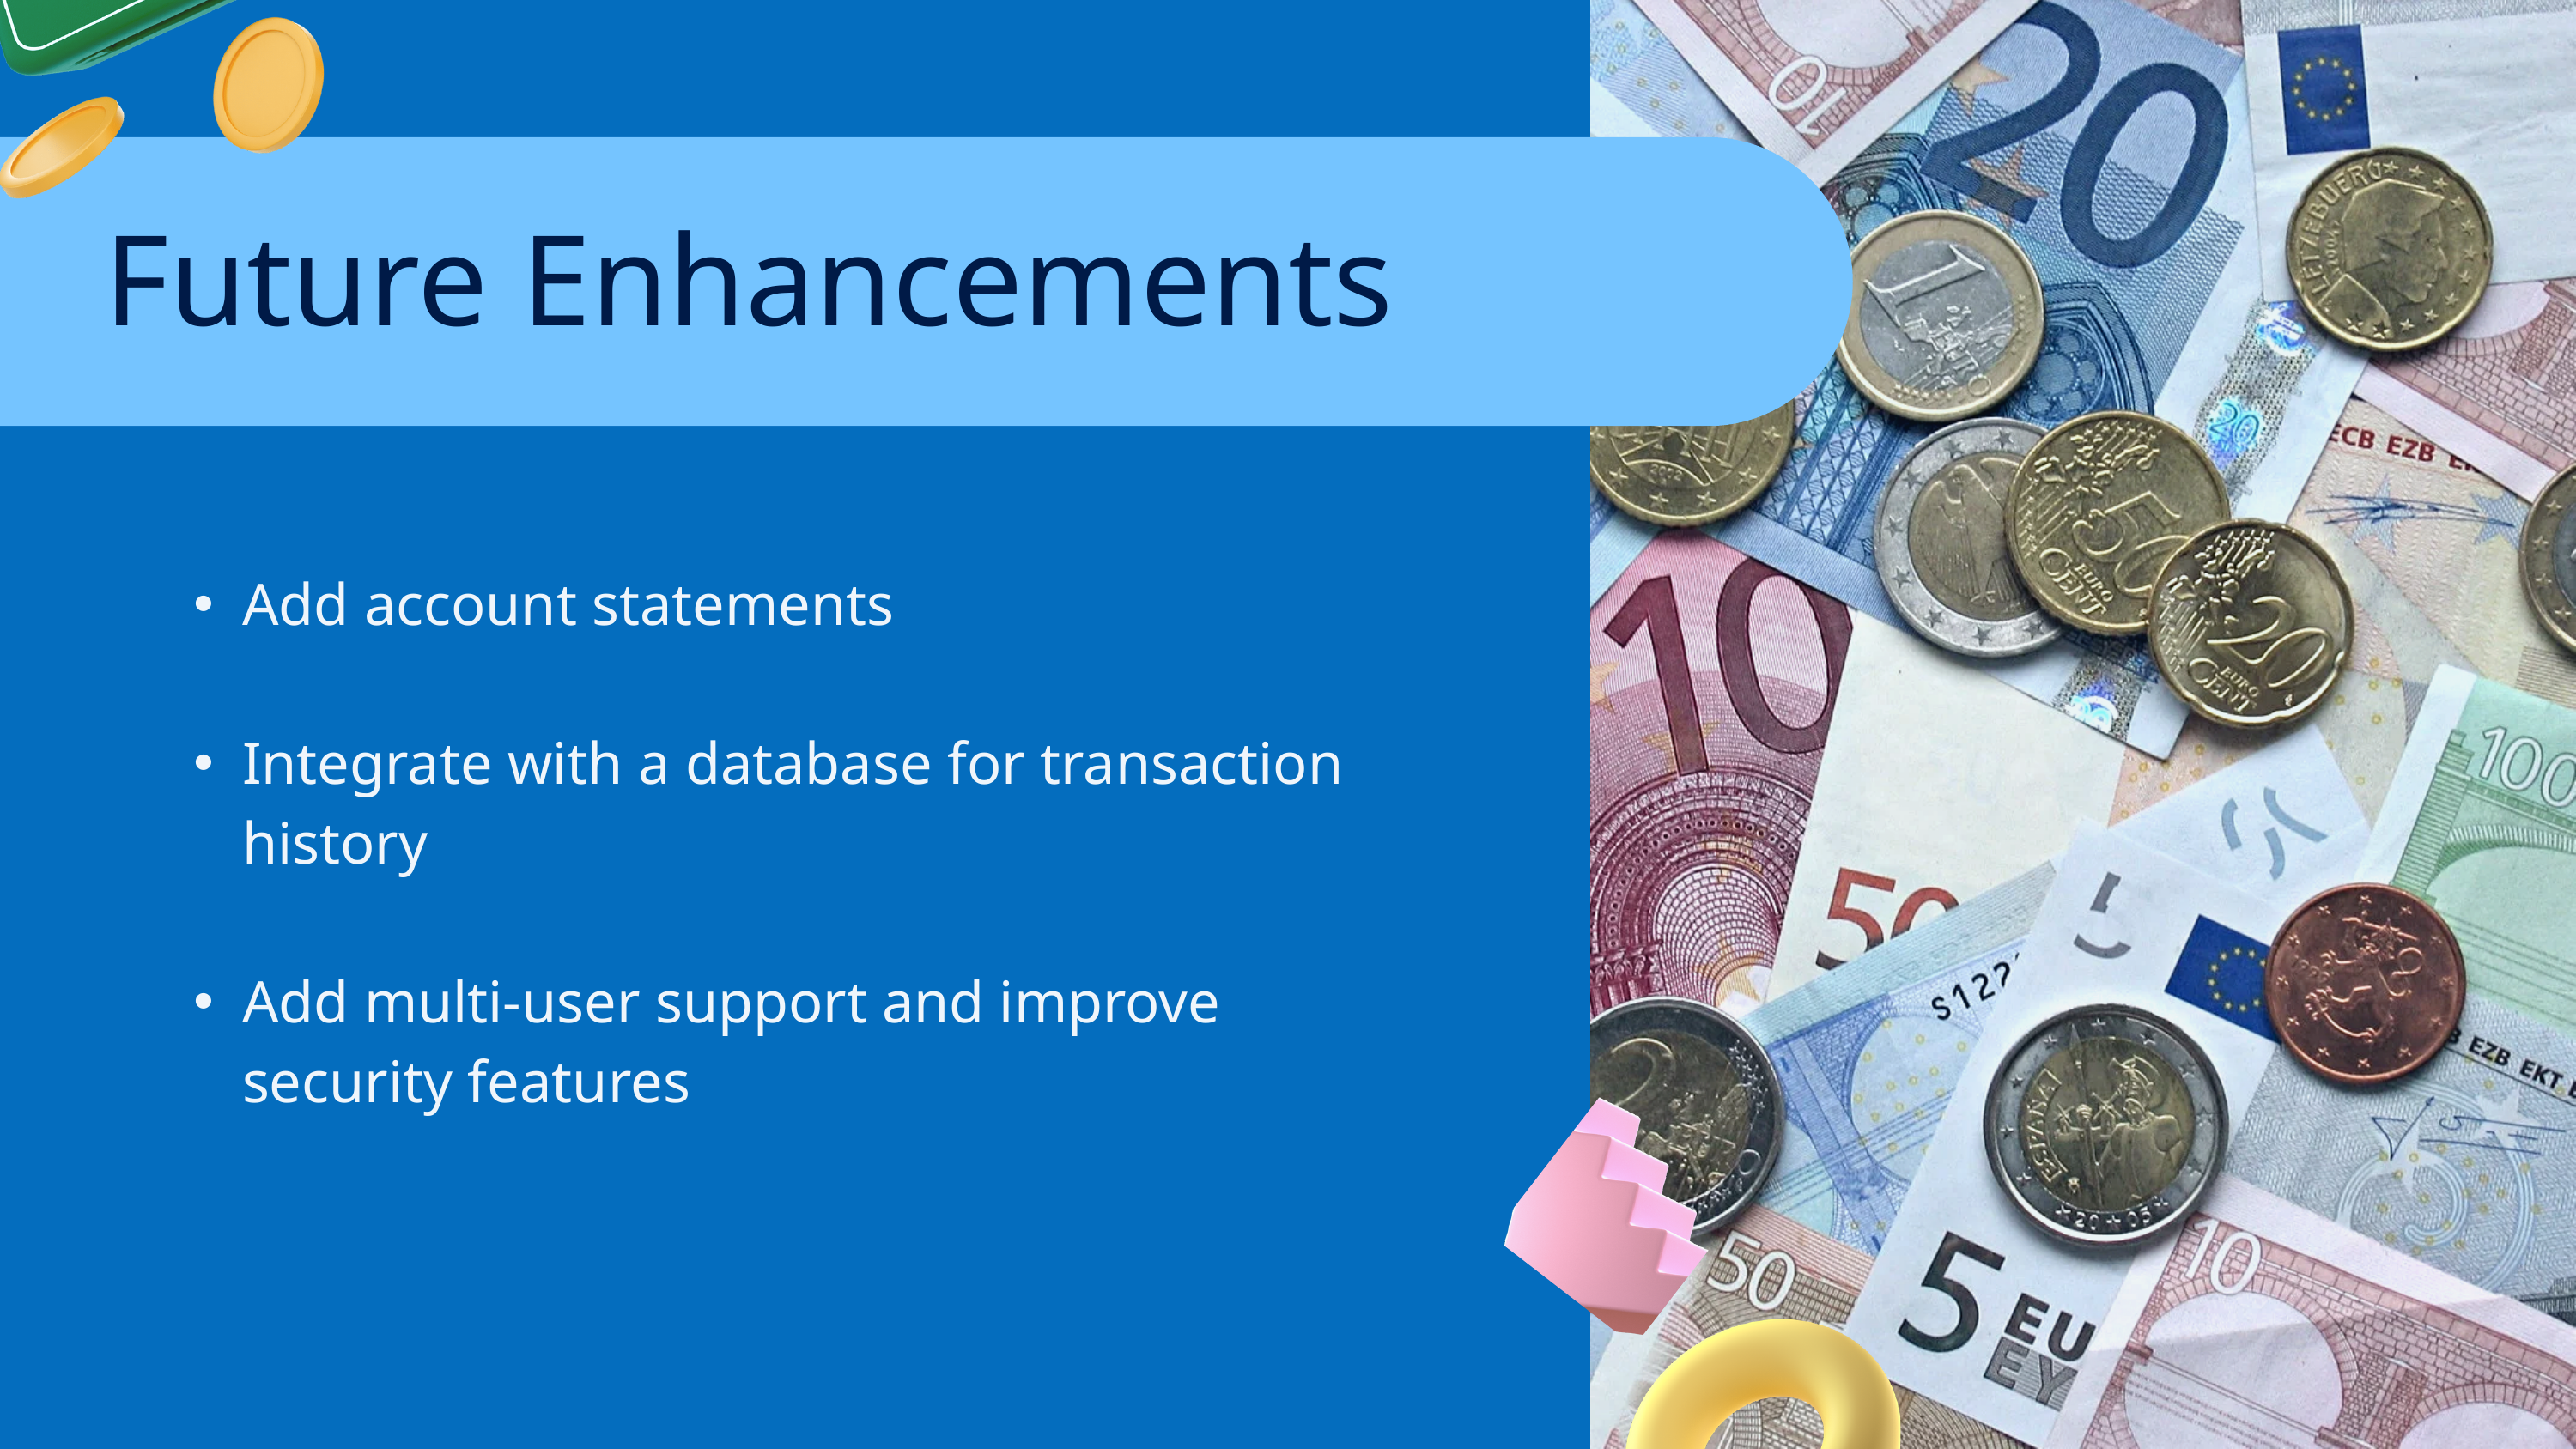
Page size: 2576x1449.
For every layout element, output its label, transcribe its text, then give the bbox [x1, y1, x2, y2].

text_box Add account statements Integrate with a database for transaction history Add multi-user support and improve security features [144, 477, 1435, 1274]
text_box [0, 136, 1853, 427]
text_box [1590, 0, 2576, 1449]
text_box [1624, 1319, 1901, 1449]
text_box [1492, 1084, 1753, 1338]
text_box [0, 0, 340, 135]
